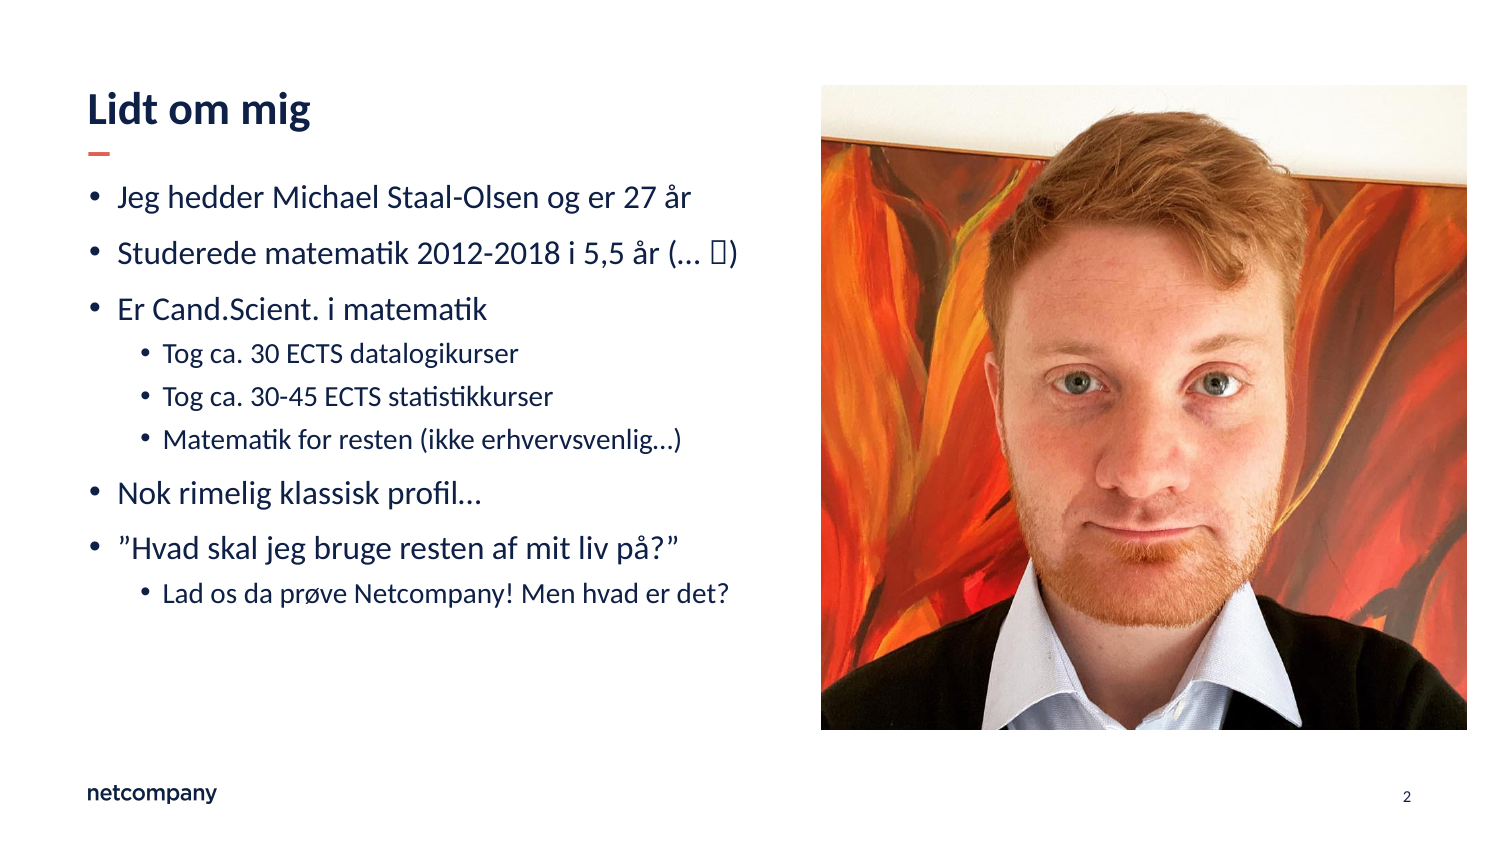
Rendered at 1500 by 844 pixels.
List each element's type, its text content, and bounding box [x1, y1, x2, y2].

picture [821, 85, 1467, 730]
title Lidt om mig [87, 85, 821, 134]
picture [88, 152, 110, 156]
picture [88, 785, 217, 804]
list Jeg hedder Michael Staal-Olsen og er 27 år Studerede matematik 2012-2018 i 5,5 år (… ) Er Cand.Scient. i matematik Tog ca. 30 ECTS datalogikurser Tog ca. 30-45 ECTS statistikkurser Matematik for resten (ikke erhvervsvenlig…) Nok rimelig klassisk profil… ”Hvad skal jeg bruge resten af mit liv på?” Lad os da prøve Netcompany! Men hvad er det? [89, 175, 1412, 759]
